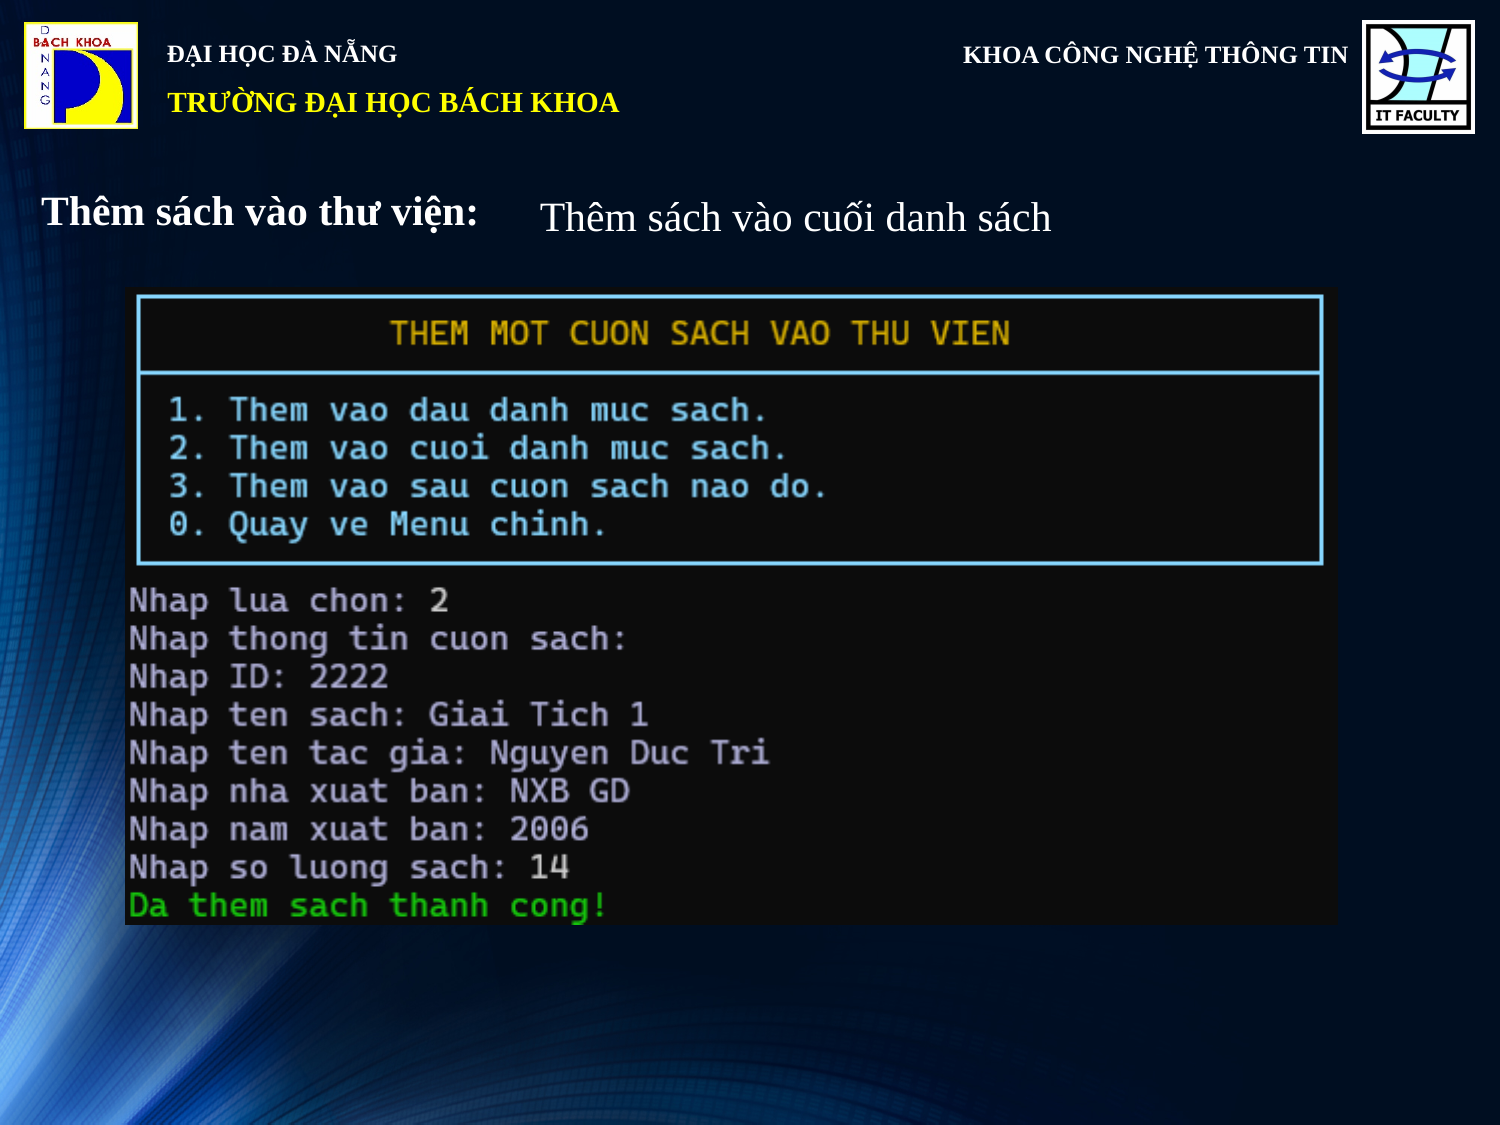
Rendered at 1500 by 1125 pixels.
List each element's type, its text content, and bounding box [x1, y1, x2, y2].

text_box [24, 20, 1475, 134]
picture [0, 0, 1500, 1125]
text_box Thêm sách vào cuối danh sách [524, 182, 1288, 248]
text_box Thêm sách vào thư viện: [26, 176, 495, 242]
